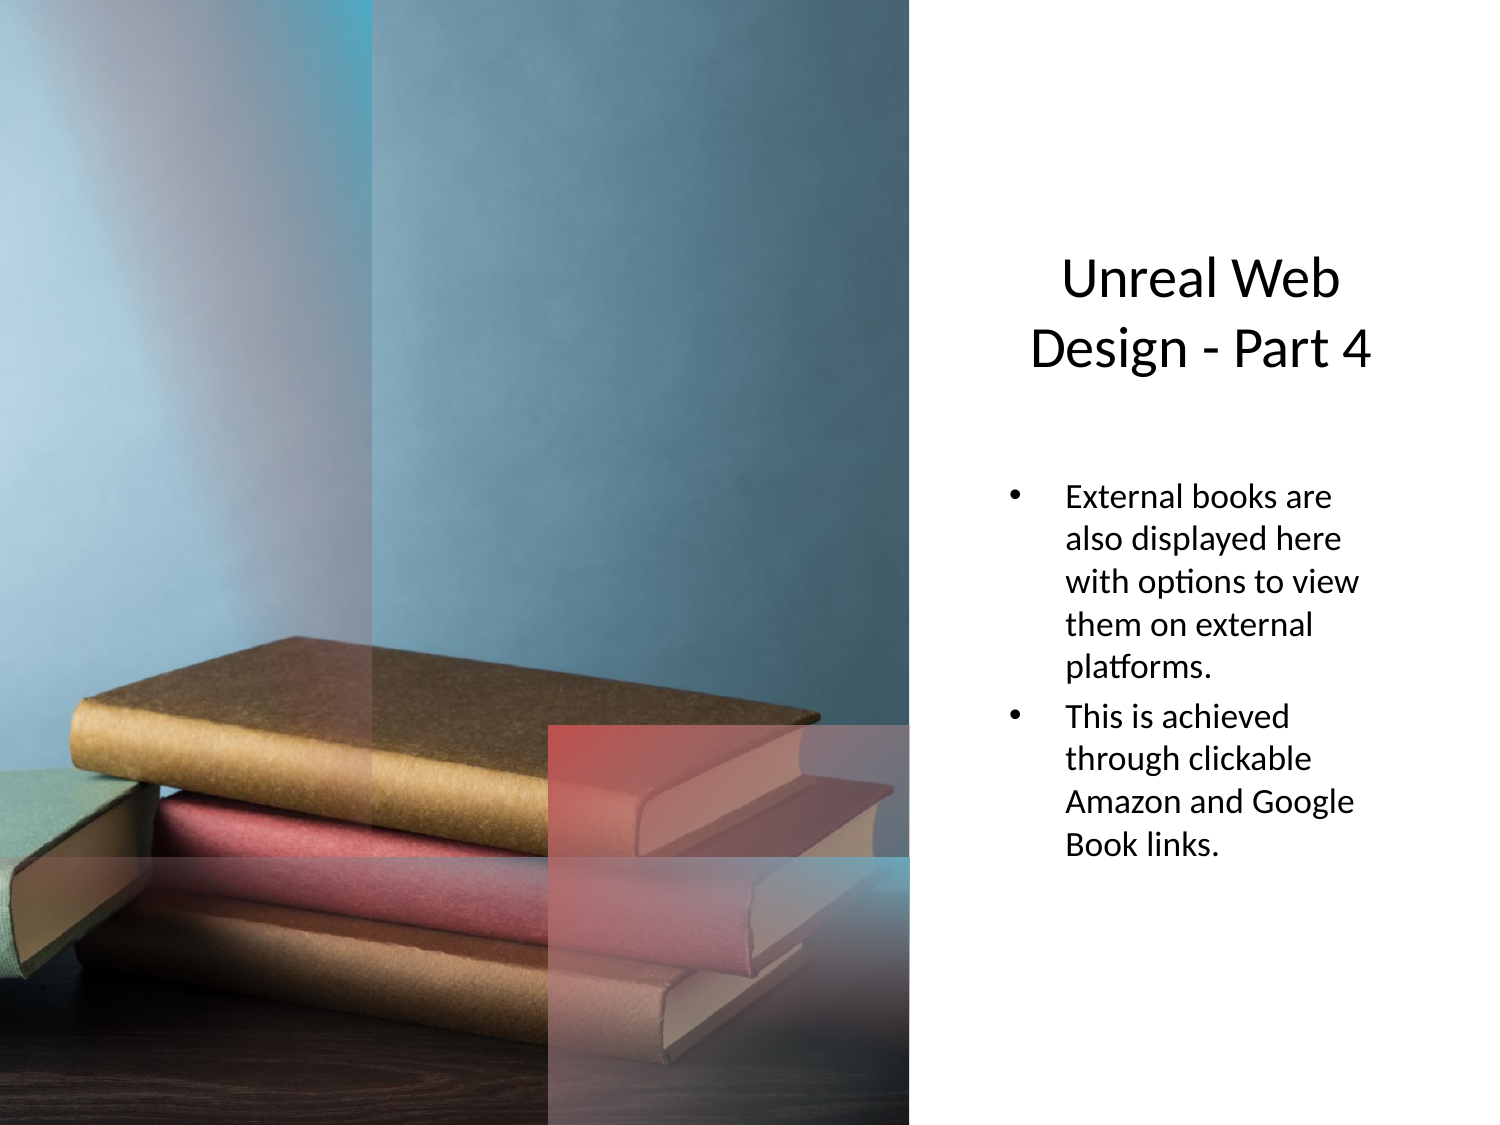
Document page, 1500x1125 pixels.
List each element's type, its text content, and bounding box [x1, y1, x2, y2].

list External books are also displayed here with options to view them on external platforms. This is achieved through clickable Amazon and Google Book links. [994, 415, 1409, 982]
title Unreal Web Design - Part 4 [994, 121, 1409, 387]
picture [0, 0, 910, 1125]
